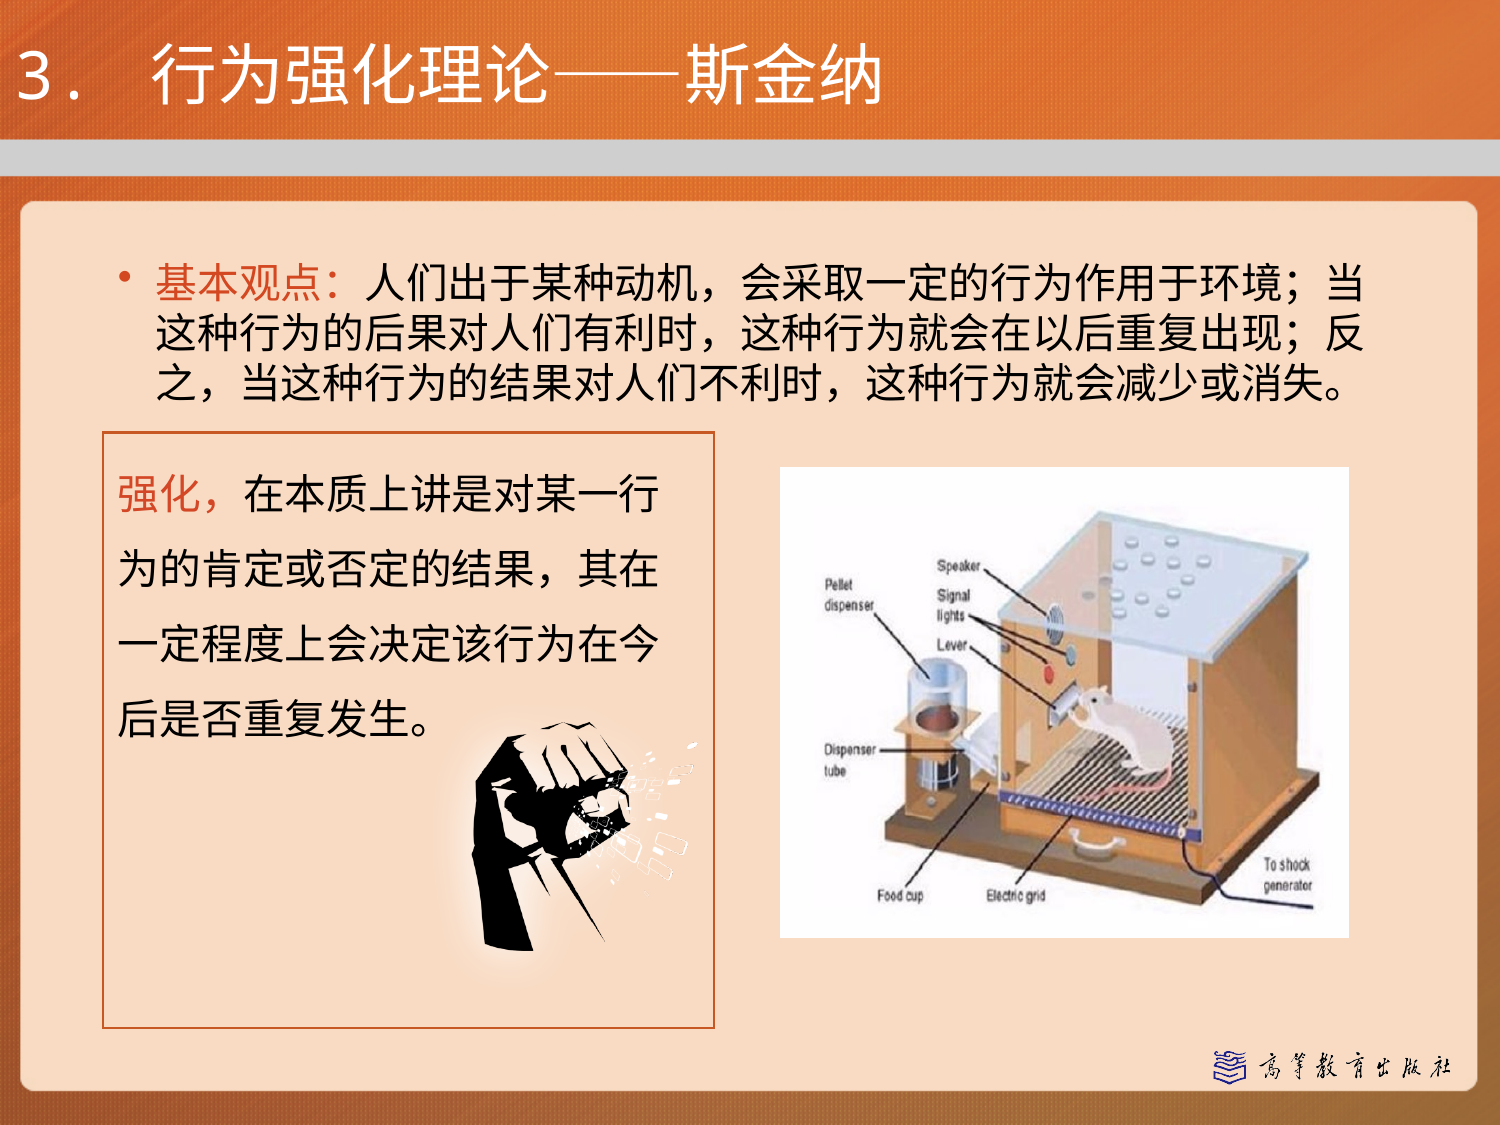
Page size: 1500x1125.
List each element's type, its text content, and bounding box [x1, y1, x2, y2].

text_box [102, 431, 715, 1029]
picture [0, 0, 1500, 1125]
list 基本观点：人们出于某种动机，会采取一定的行为作用于环境；当这种行为的后果对人们有利时，这种行为就会在以后重复出现；反之，当这种行为的结果对人们不利时，这种行为就会减少或消失。 [103, 249, 1397, 1029]
text_box 3. 行为强化理论——斯金纳 [0, 25, 944, 126]
